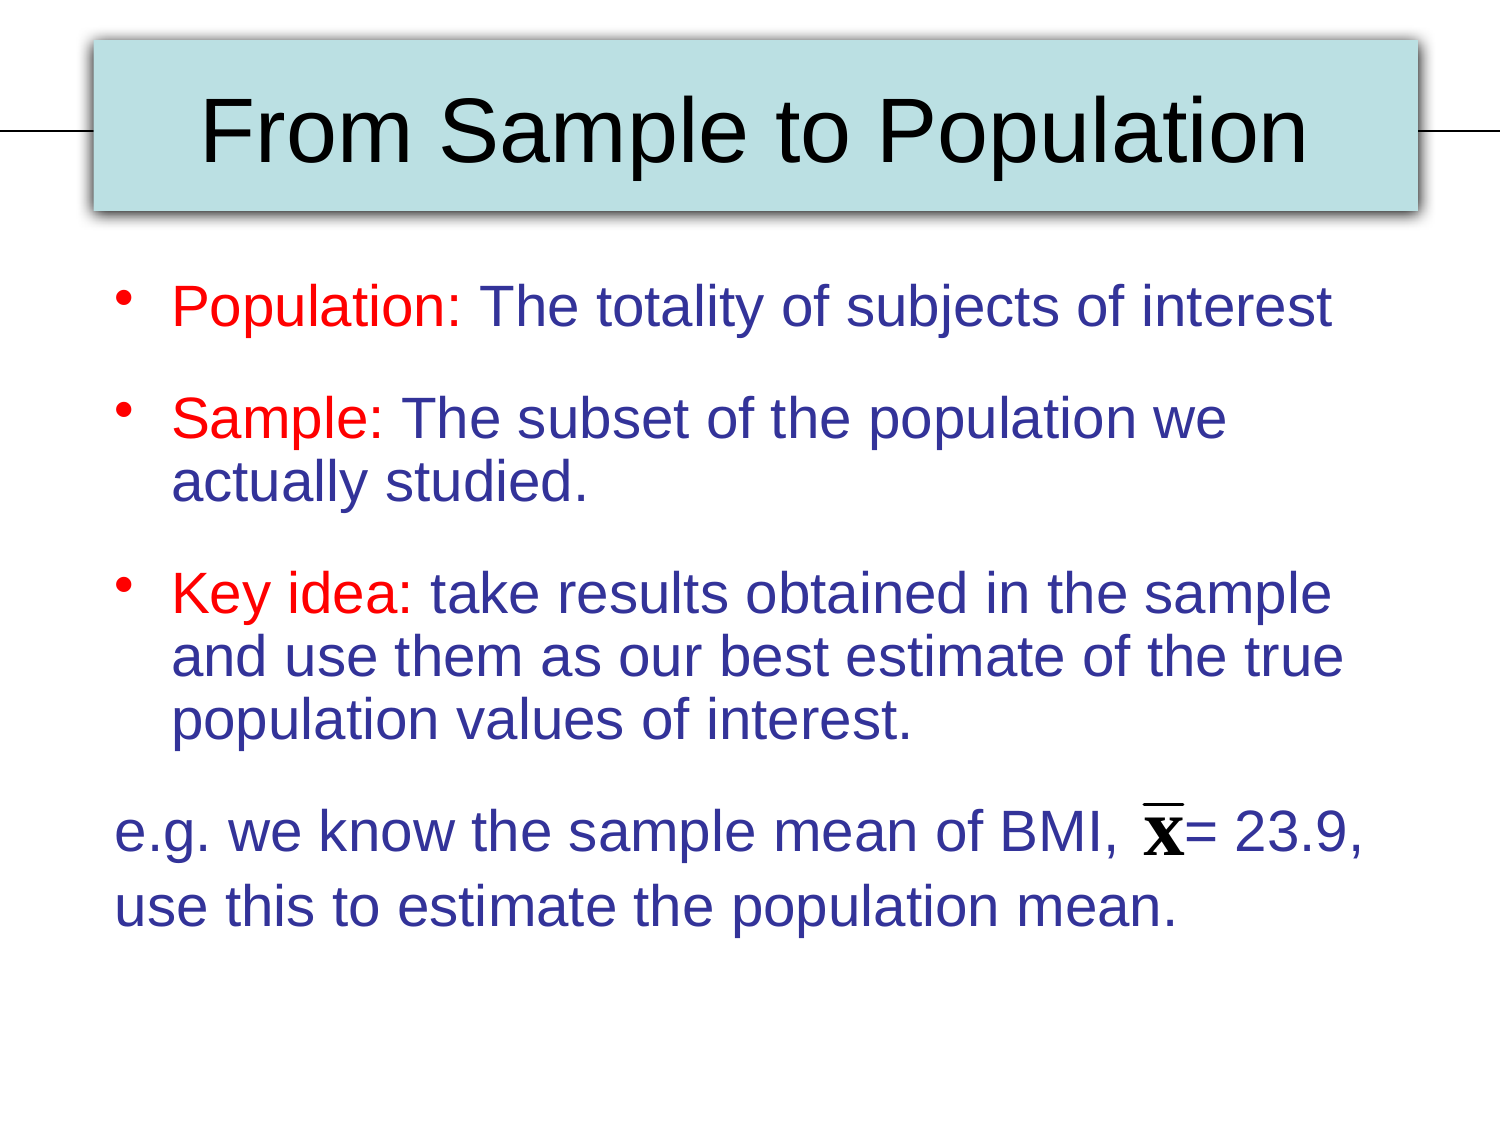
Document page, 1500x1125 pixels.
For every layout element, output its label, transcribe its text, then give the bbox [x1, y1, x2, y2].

text_box [0, 0, 1500, 75]
text_box Population: The totality of subjects of interest Sample: The subset of the population we actually studied. Key idea: take results obtained in the sample and use them as our best estimate of the true population values of interest. e.g. we know the sample mean of BMI, = 23.9, use this to estimate the population mean. [99, 224, 1425, 1035]
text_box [1130, 786, 1200, 869]
text_box From Sample to Population [93, 40, 1418, 211]
